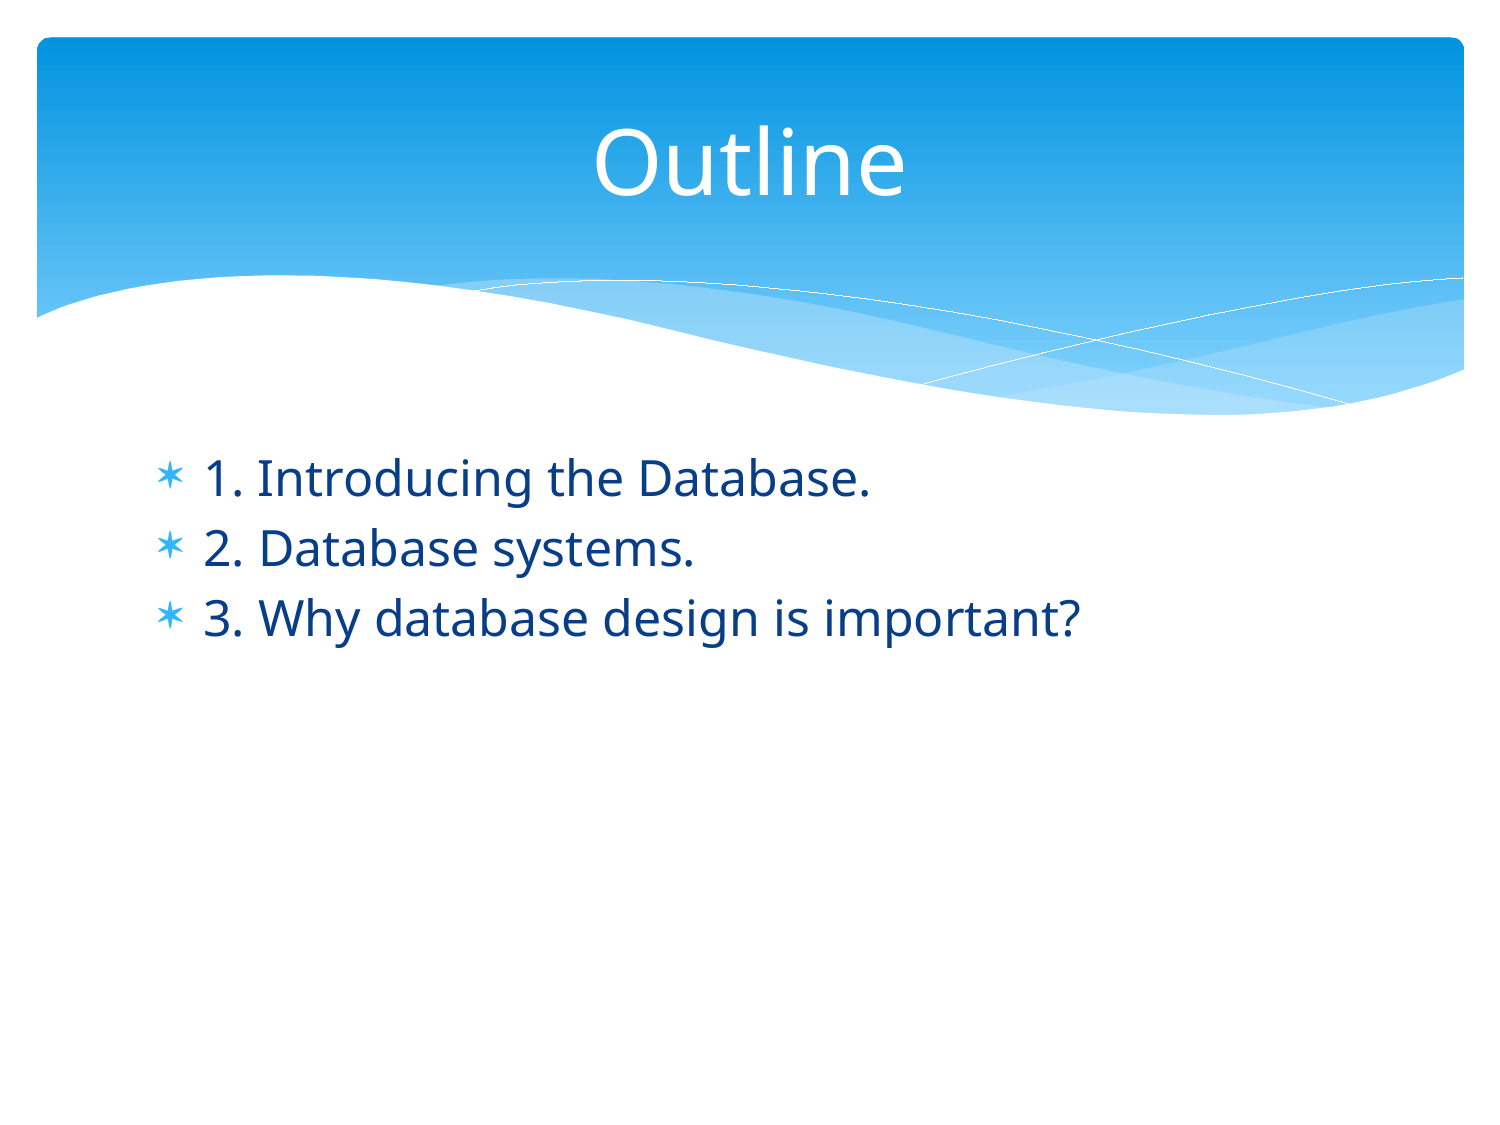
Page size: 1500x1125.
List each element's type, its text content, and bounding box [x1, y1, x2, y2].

list 1. Introducing the Database. 2. Database systems. 3. Why database design is important? [143, 438, 1359, 1005]
title Outline [75, 55, 1425, 261]
